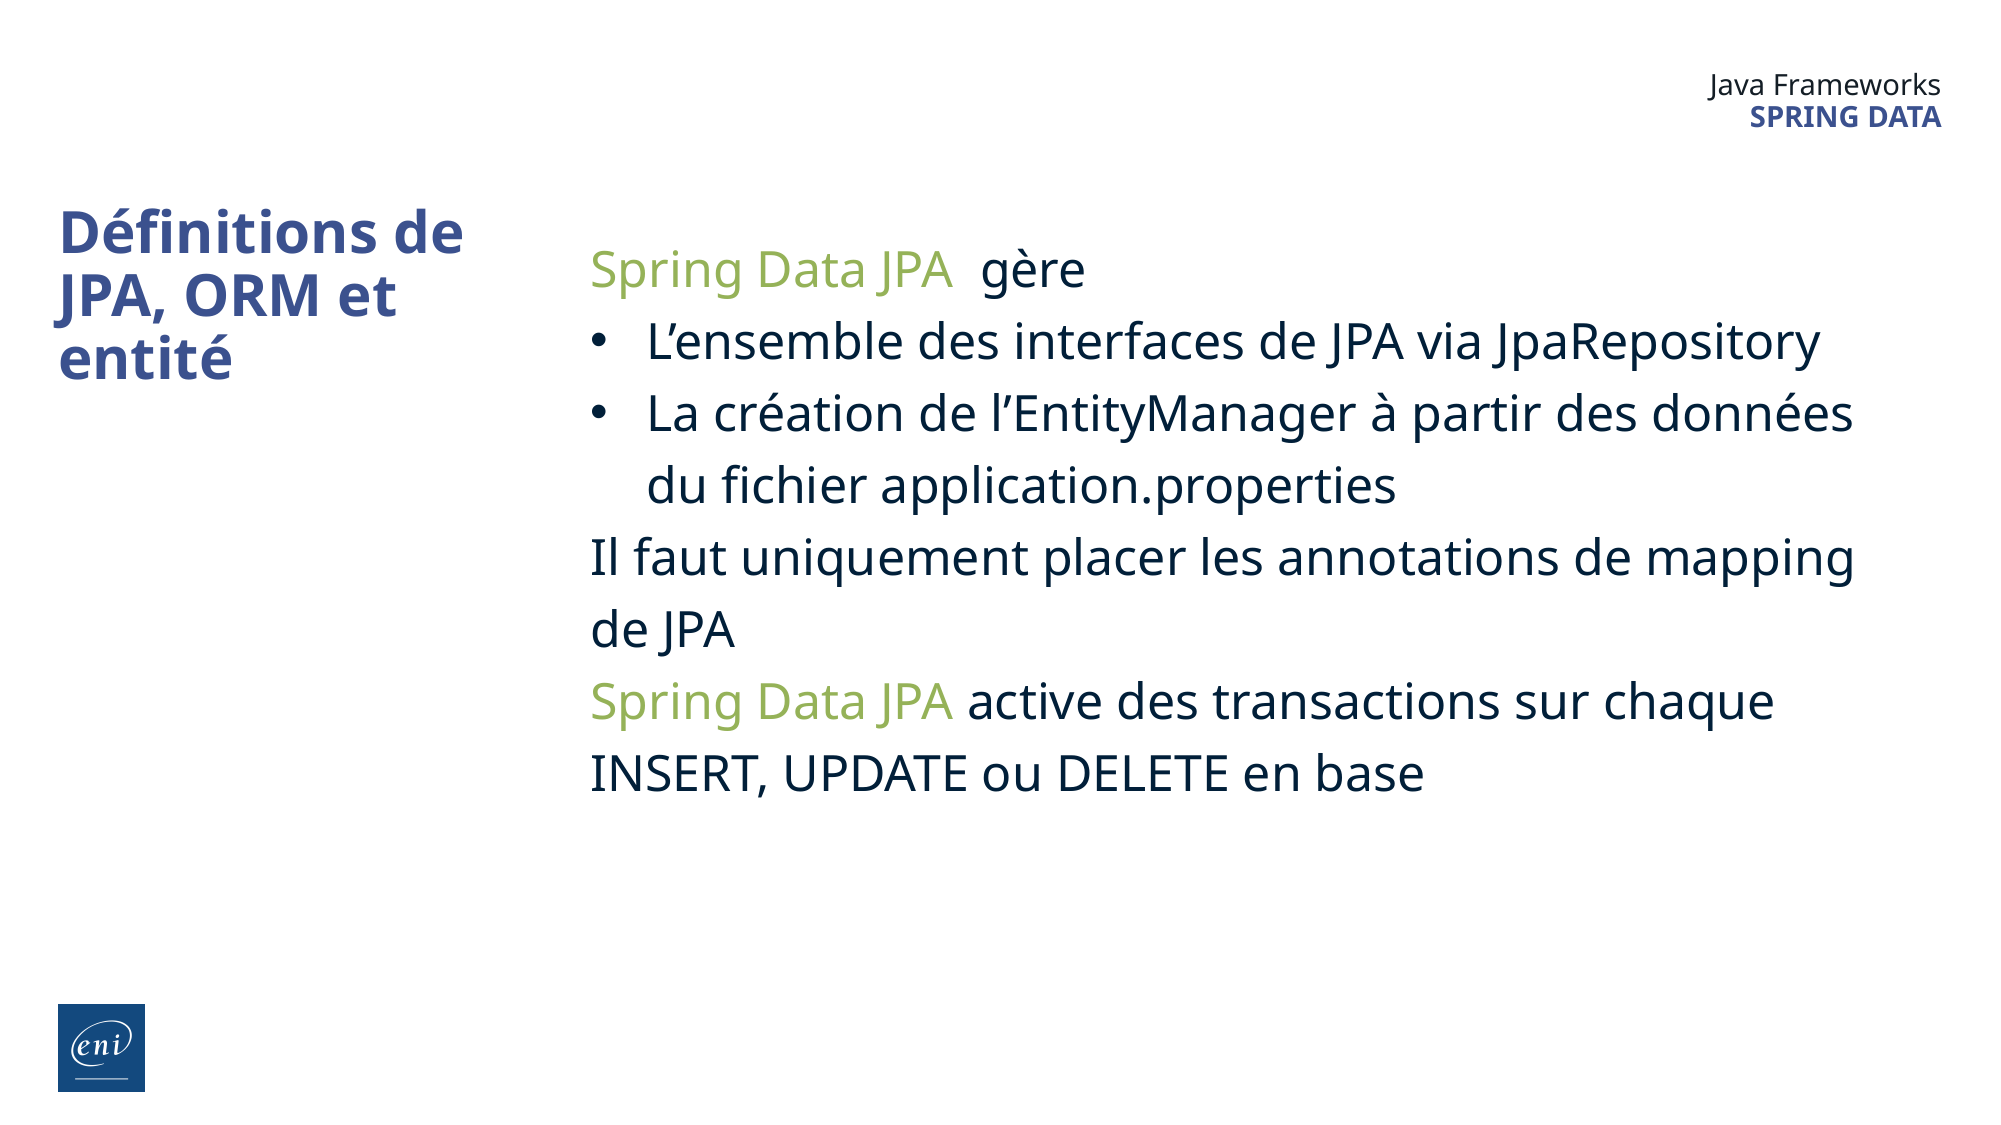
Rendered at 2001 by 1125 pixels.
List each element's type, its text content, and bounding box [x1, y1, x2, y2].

text_box Java Frameworks Spring data [627, 70, 1942, 160]
text_box Spring Data JPA gère L’ensemble des interfaces de JPA via JpaRepository La création de l’EntityManager à partir des données du fichier application.properties Il faut uniquement placer les annotations de mapping de JPA Spring Data JPA active des transactions sur chaque INSERT, UPDATE ou DELETE en base [575, 217, 1942, 809]
text_box Définitions de JPA, ORM et entité [58, 203, 526, 929]
picture [58, 1004, 145, 1092]
